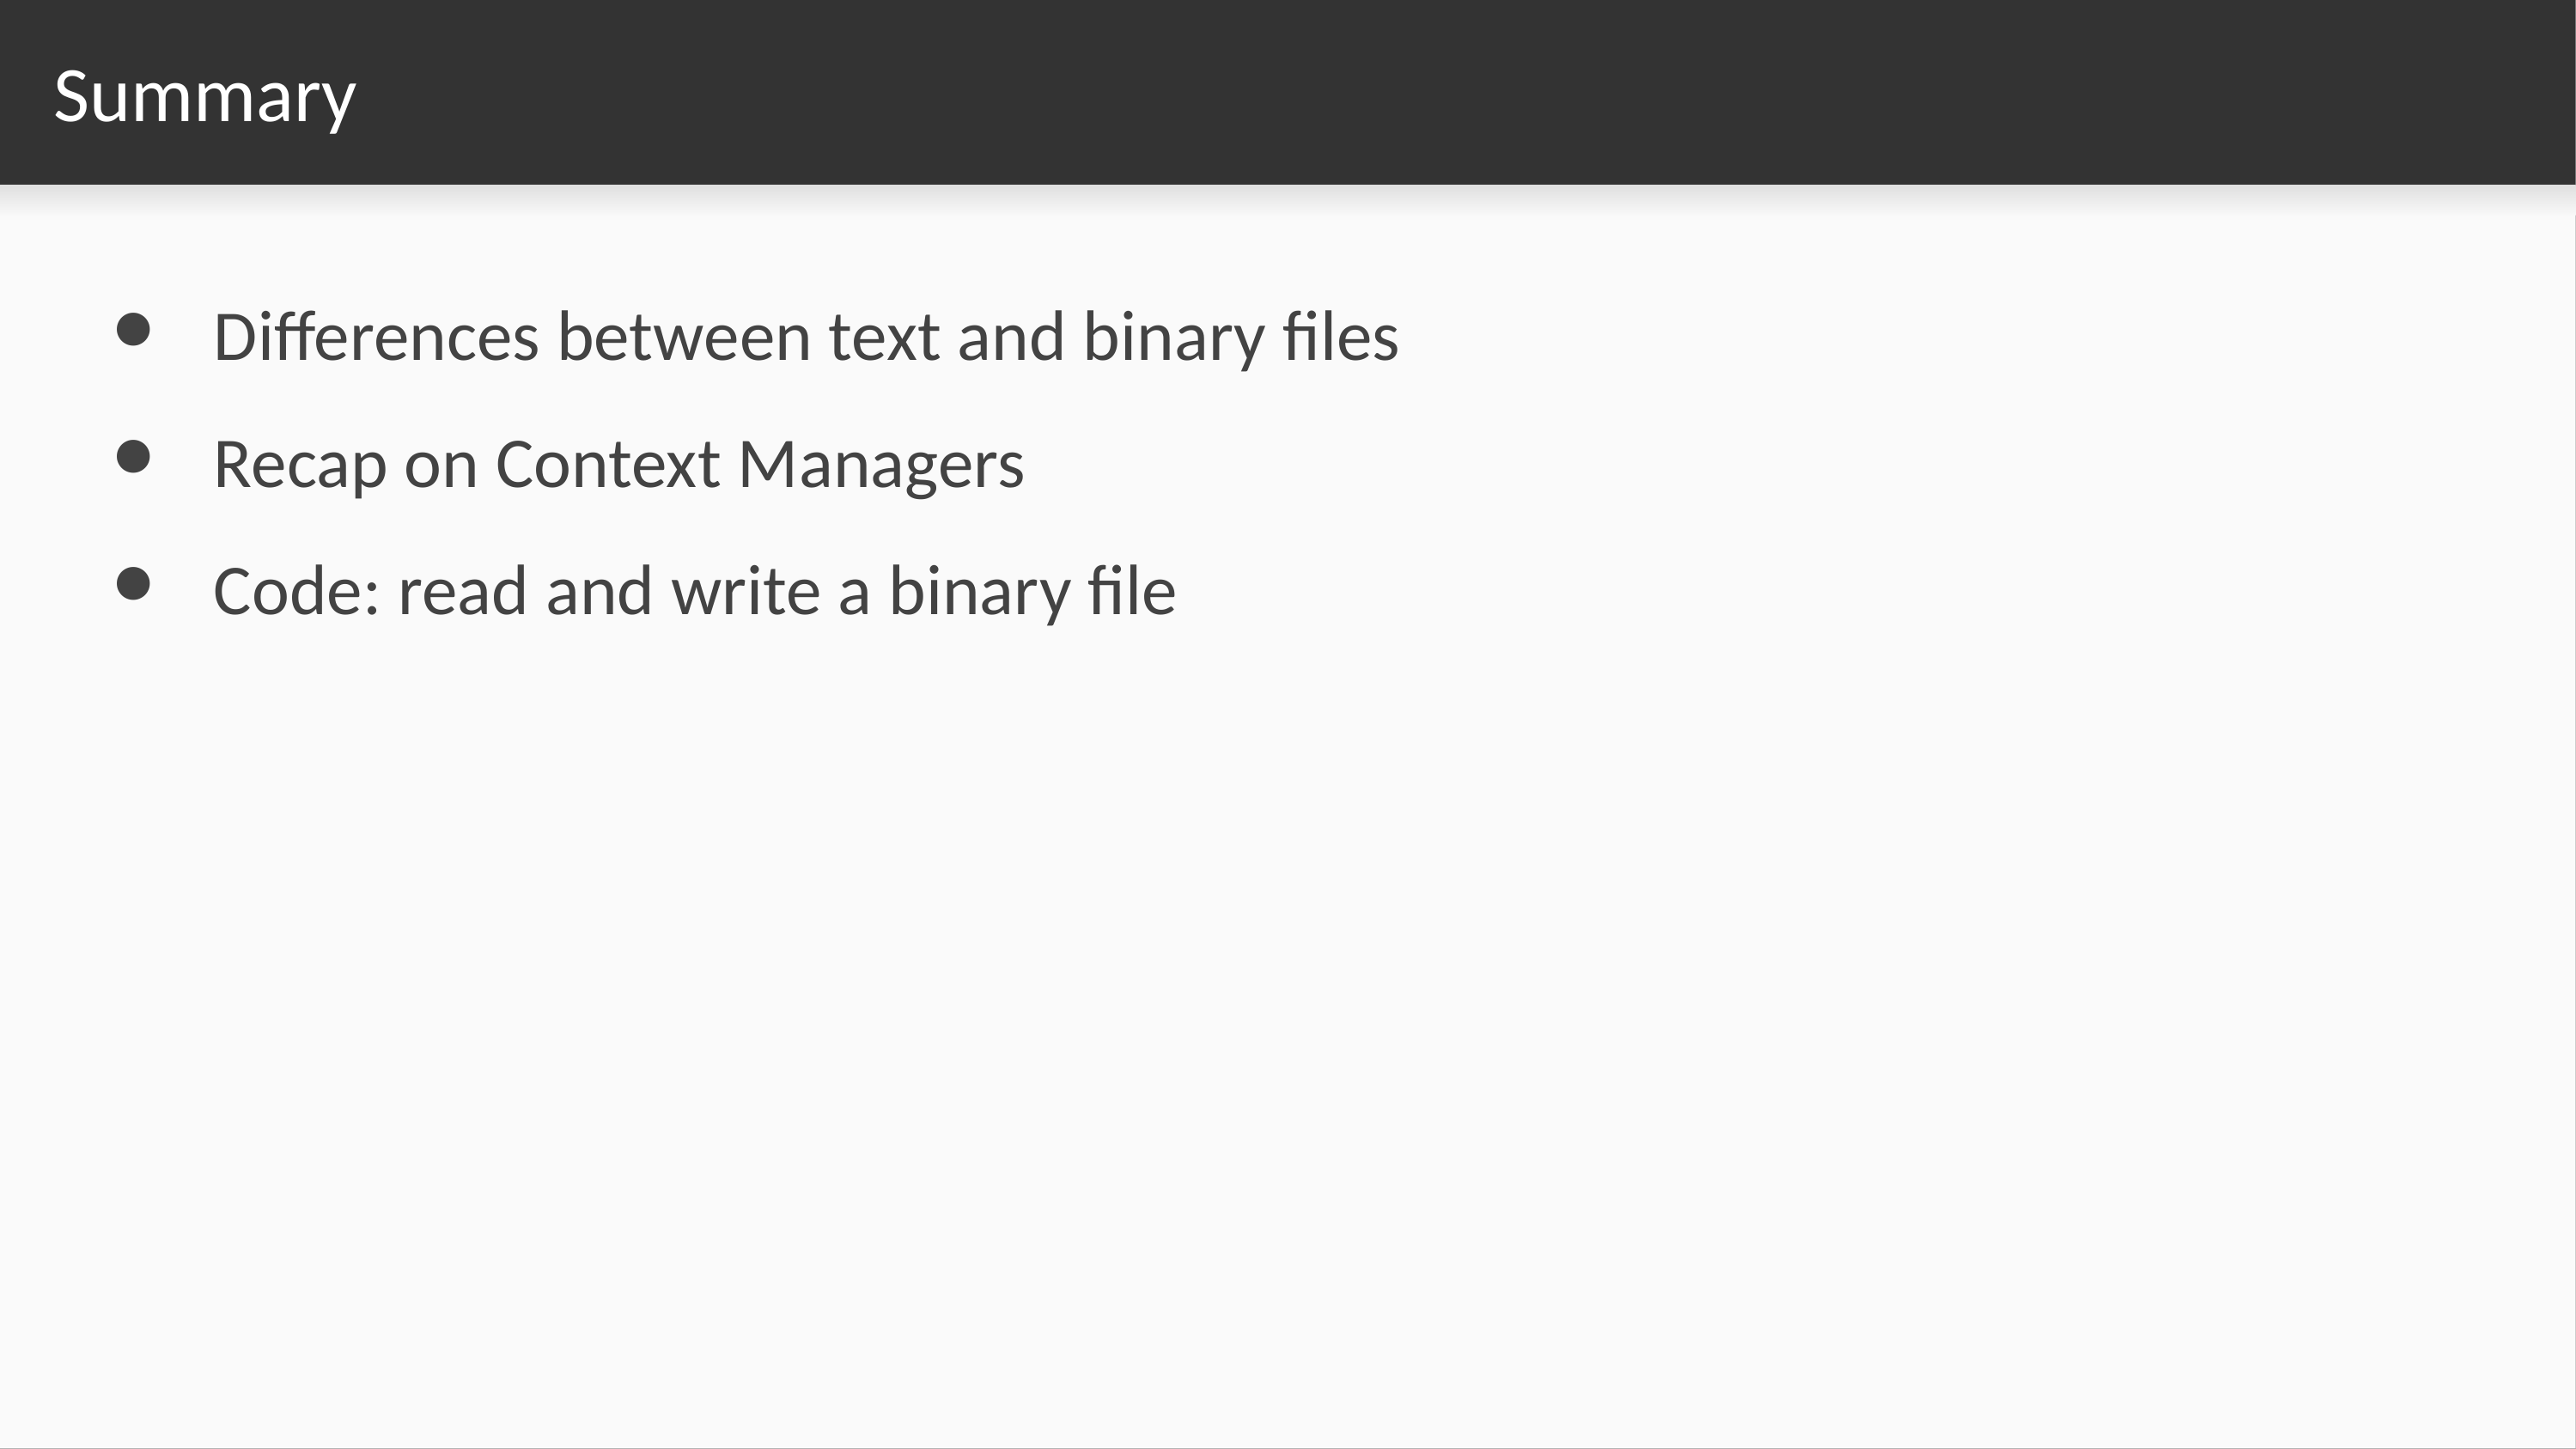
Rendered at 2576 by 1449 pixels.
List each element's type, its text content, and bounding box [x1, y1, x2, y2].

list Differences between text and binary files Recap on Context Managers Code: read and write a binary file [59, 250, 2514, 1384]
title Summary [27, 4, 2514, 175]
